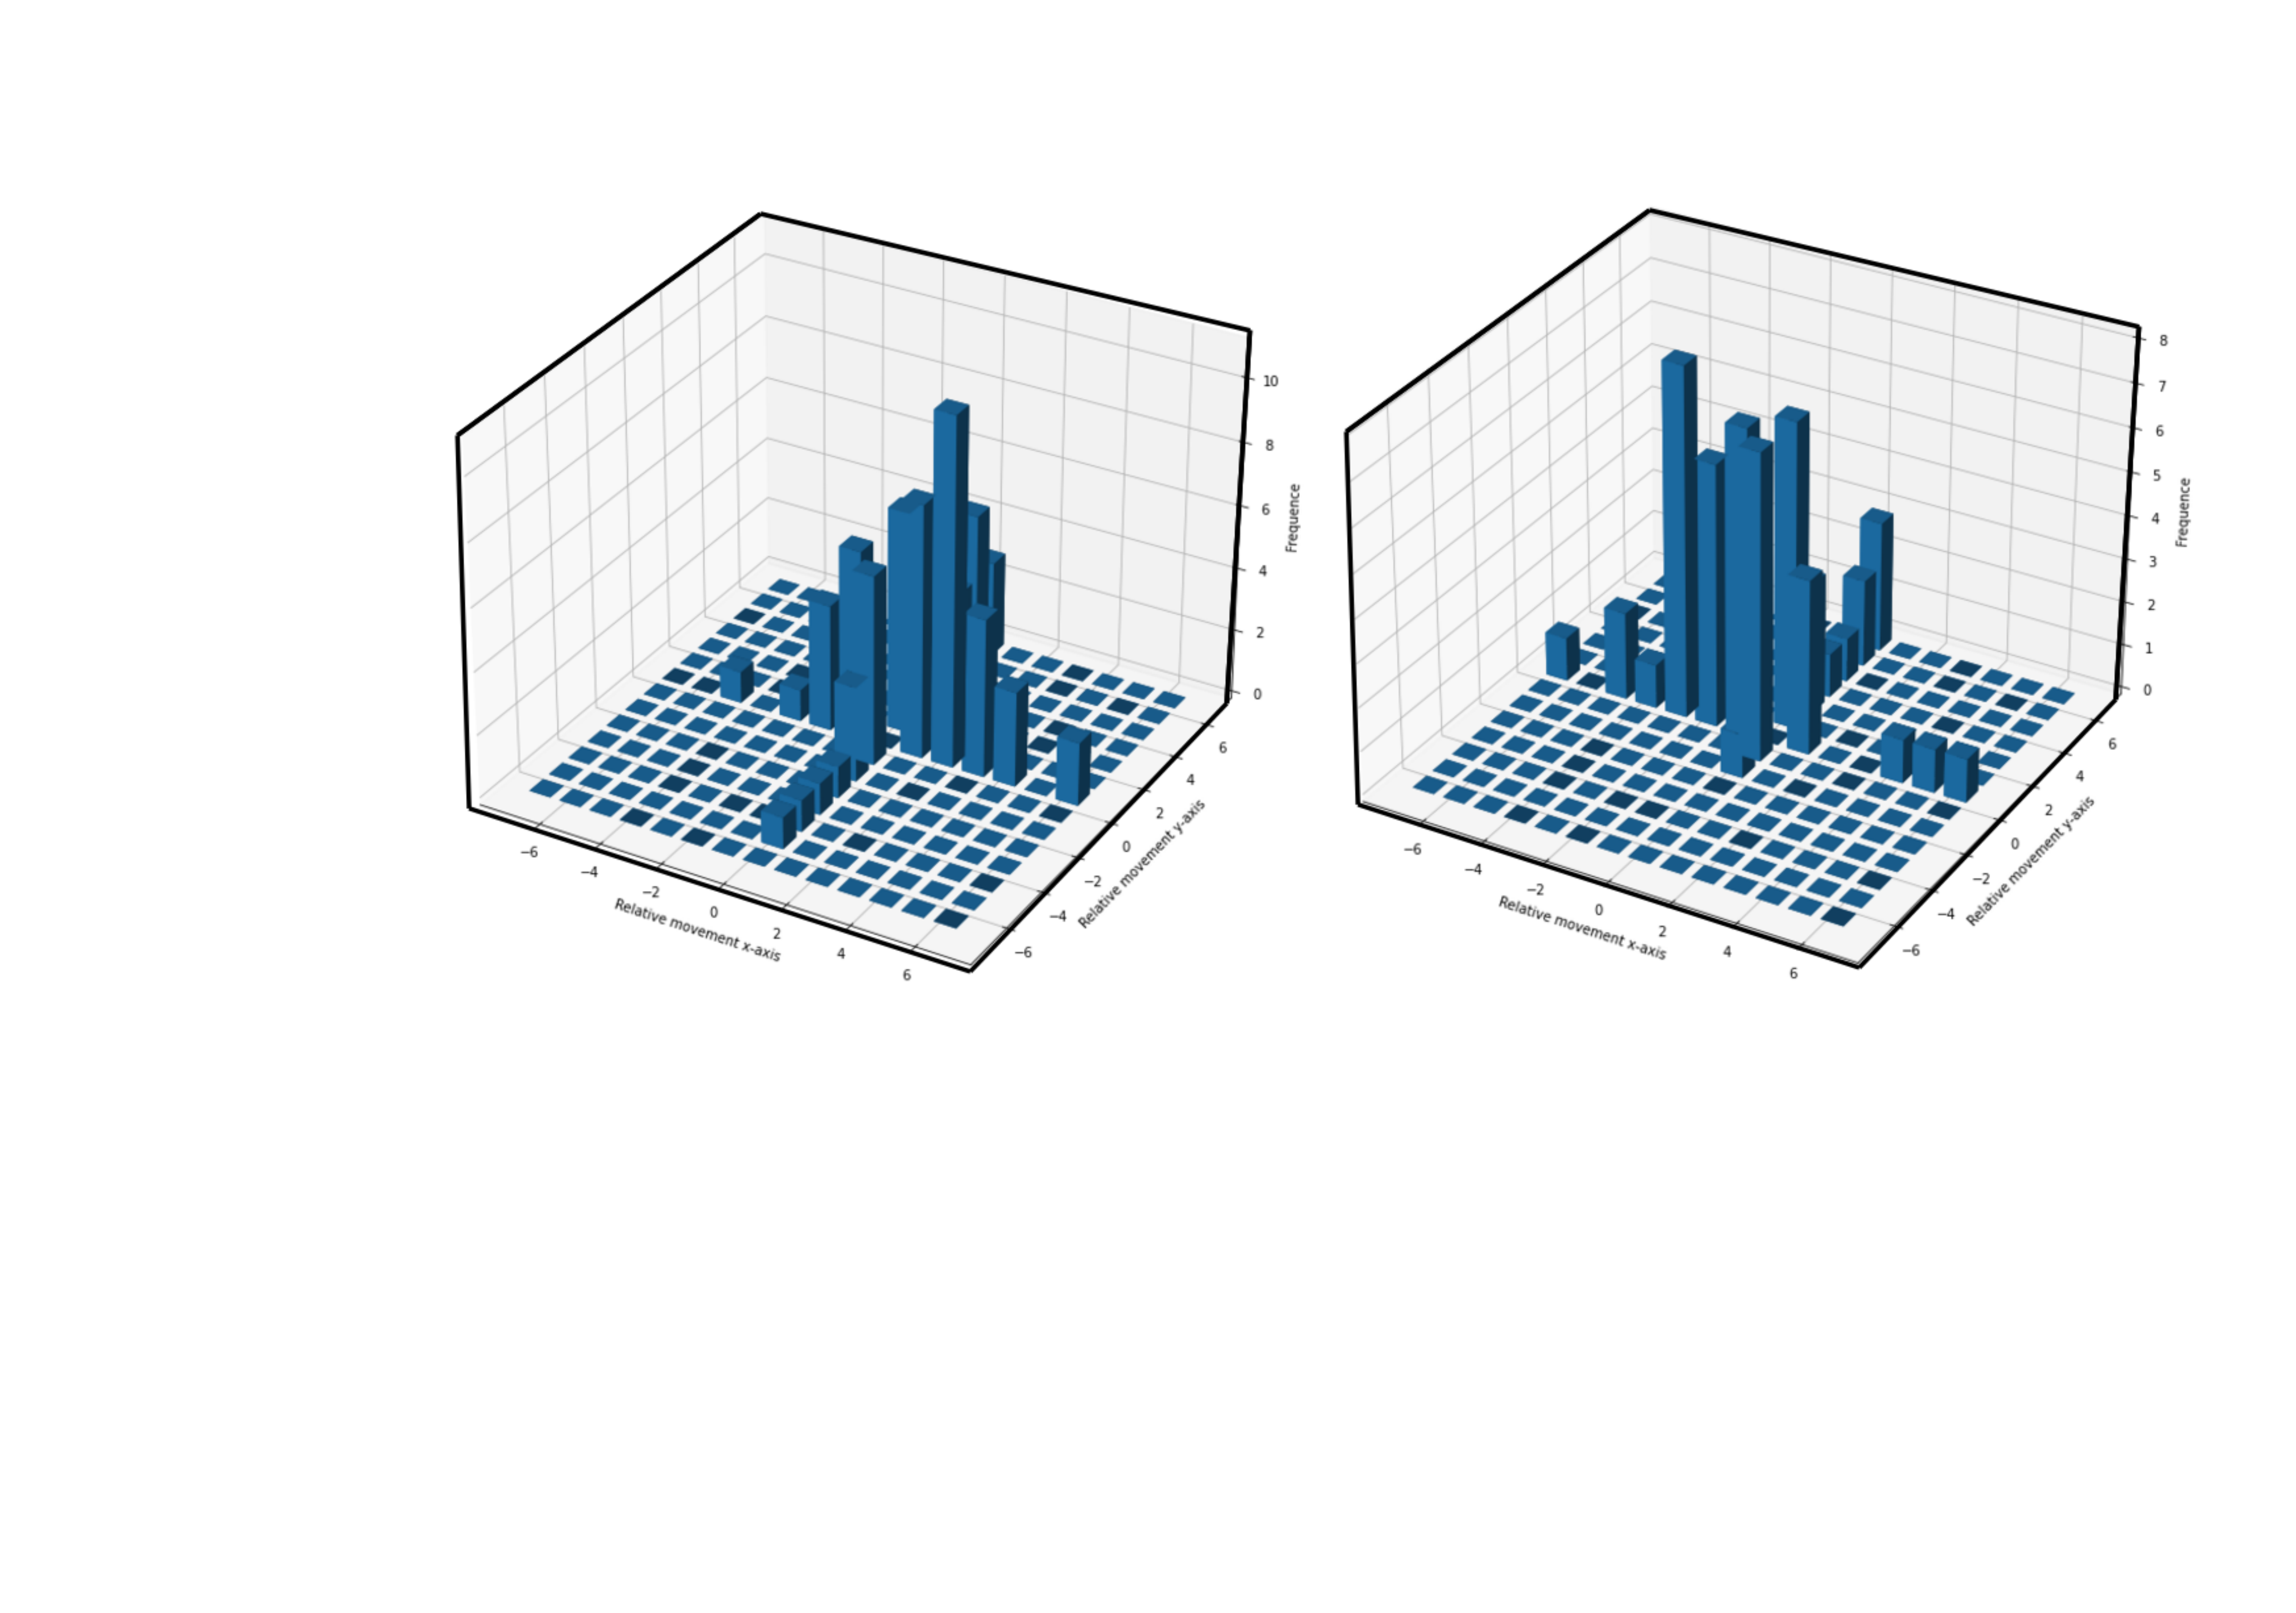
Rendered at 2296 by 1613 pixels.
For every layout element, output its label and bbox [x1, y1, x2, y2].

picture [431, 204, 1310, 1001]
picture [1333, 176, 2199, 1001]
